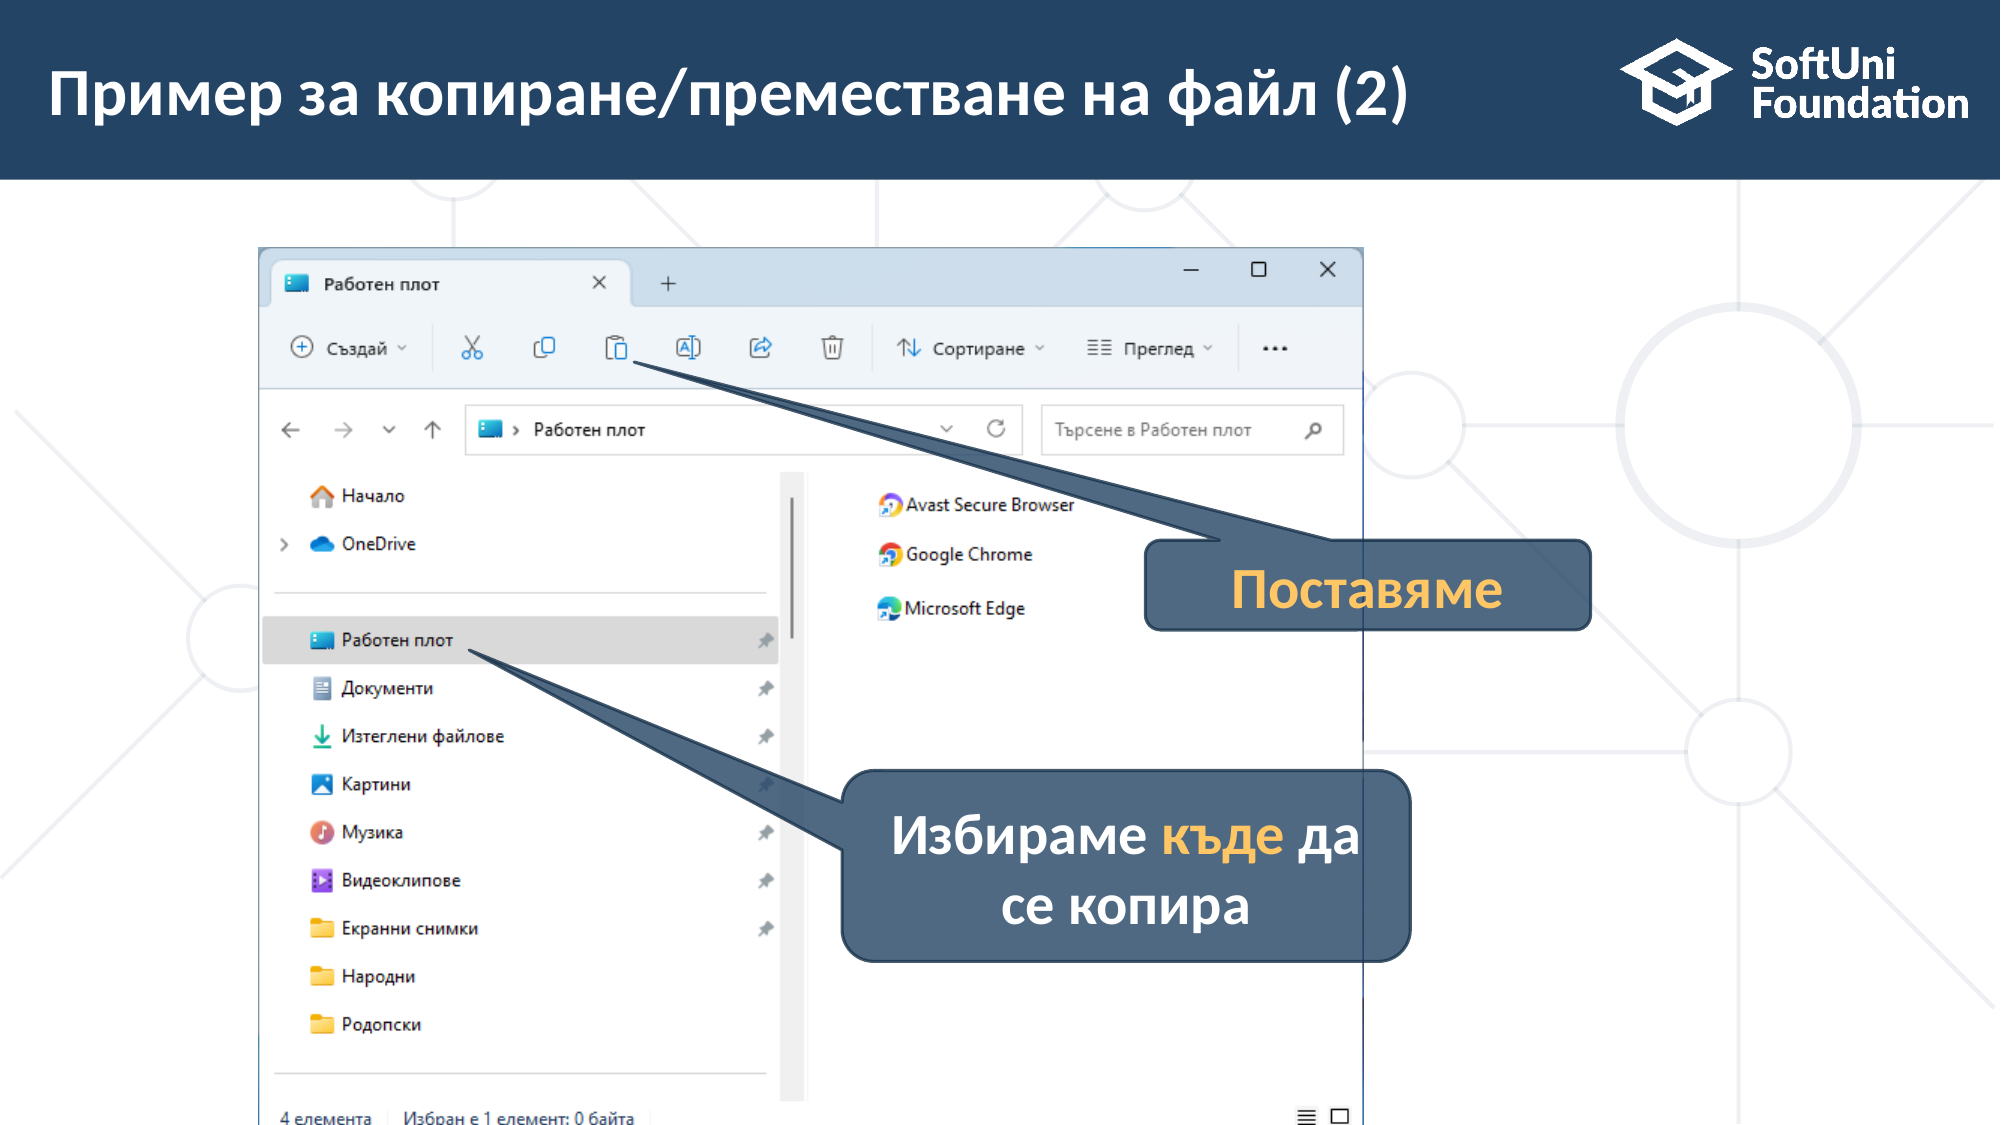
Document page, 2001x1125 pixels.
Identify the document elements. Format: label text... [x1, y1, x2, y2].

text_box Избираме къде да се копира [1369, 768, 1413, 964]
picture [257, 247, 1364, 1125]
title Пример за копиране/преместване на файл (2) [31, 16, 1591, 162]
text_box Поставяме [1369, 538, 1593, 633]
picture [1619, 38, 1968, 126]
